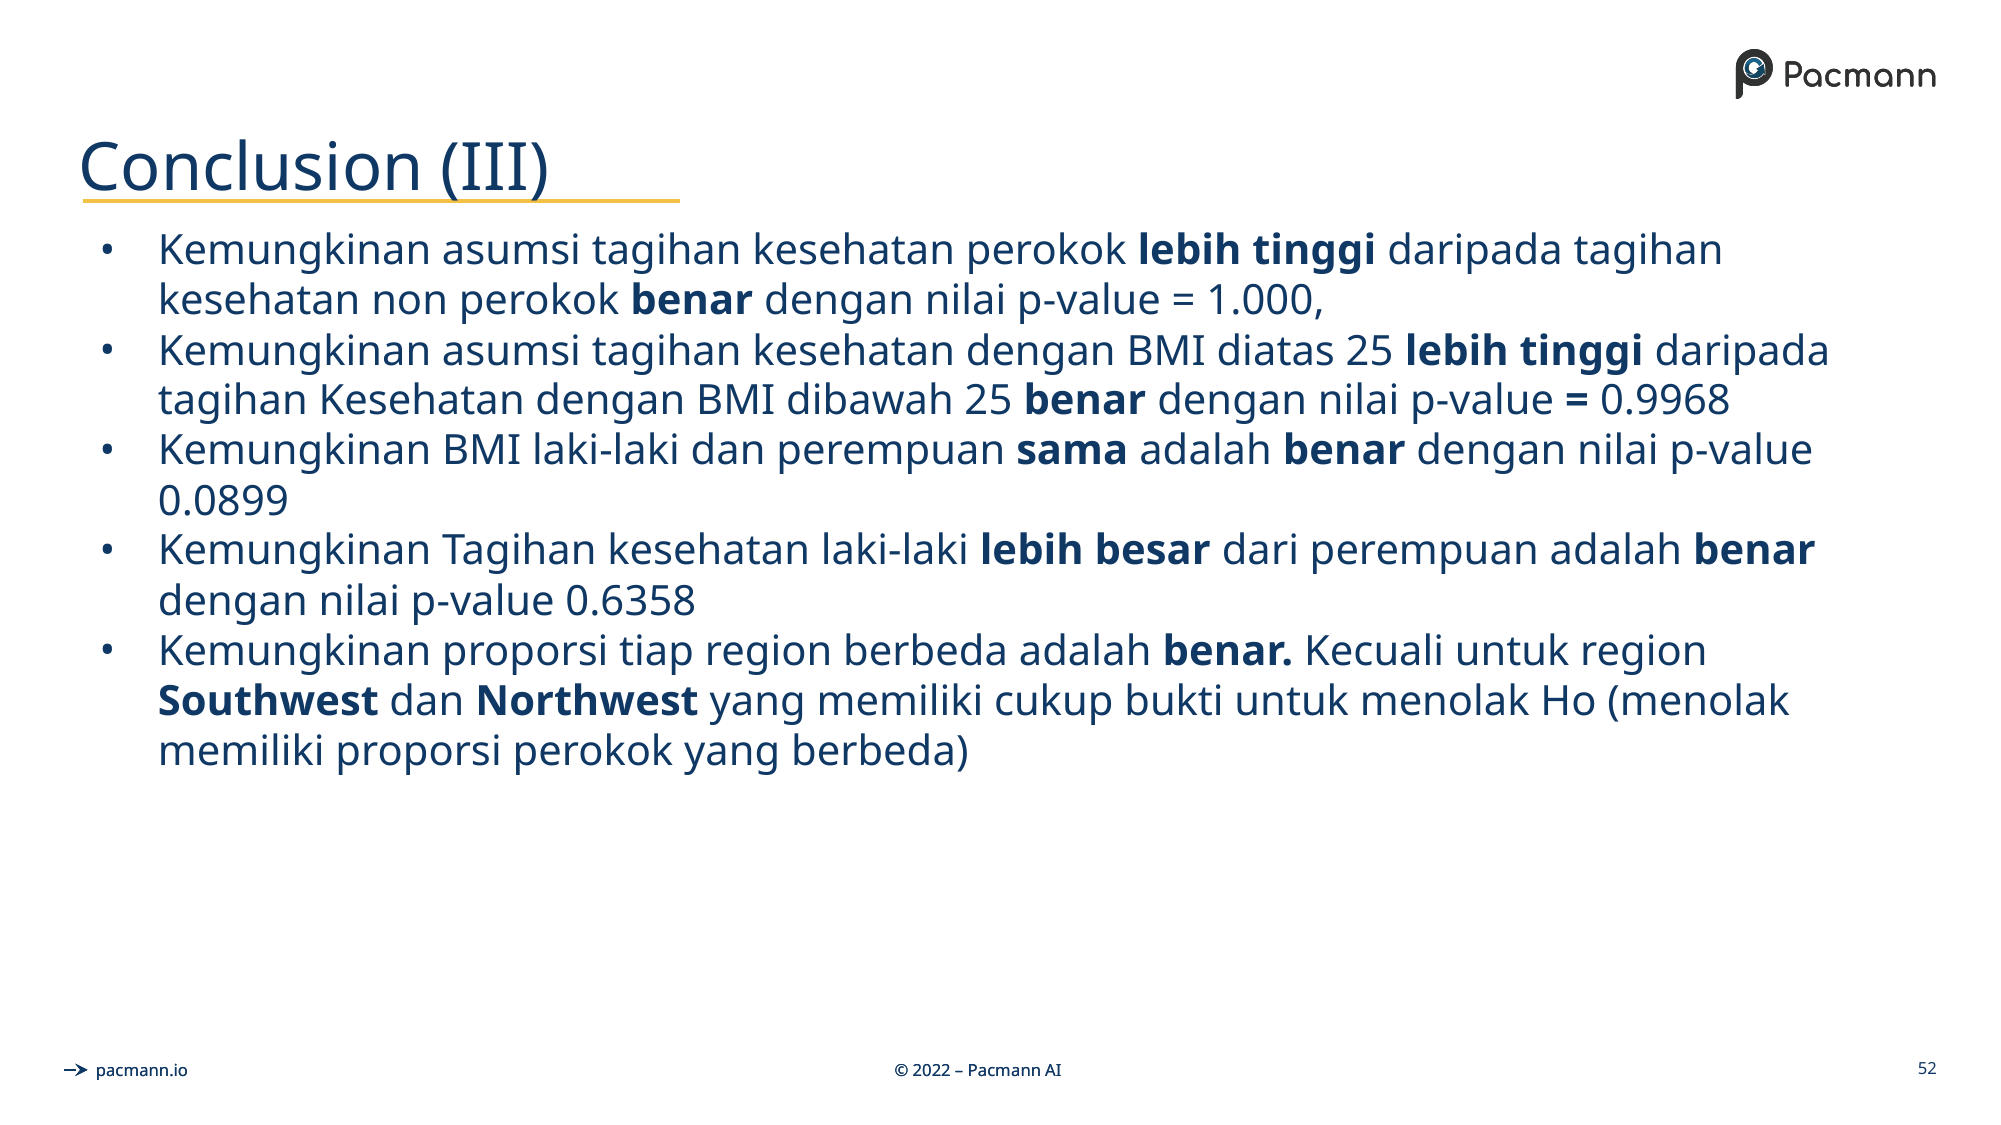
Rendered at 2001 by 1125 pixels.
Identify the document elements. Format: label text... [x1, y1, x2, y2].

text_box Kemungkinan asumsi tagihan kesehatan perokok lebih tinggi daripada tagihan kesehatan non perokok benar dengan nilai p-value = 1.000, Kemungkinan asumsi tagihan kesehatan dengan BMI diatas 25 lebih tinggi daripada tagihan Kesehatan dengan BMI dibawah 25 benar dengan nilai p-value = 0.9968 Kemungkinan BMI laki-laki dan perempuan sama adalah benar dengan nilai p-value 0.0899 Kemungkinan Tagihan kesehatan laki-laki lebih besar dari perempuan adalah benar dengan nilai p-value 0.6358 Kemungkinan proporsi tiap region berbeda adalah benar. Kecuali untuk region Southwest dan Northwest yang memiliki cukup bukti untuk menolak Ho (menolak memiliki proporsi perokok yang berbeda) [67, 215, 1937, 781]
picture [1707, 36, 1966, 112]
title Conclusion (III) [63, 59, 1935, 278]
